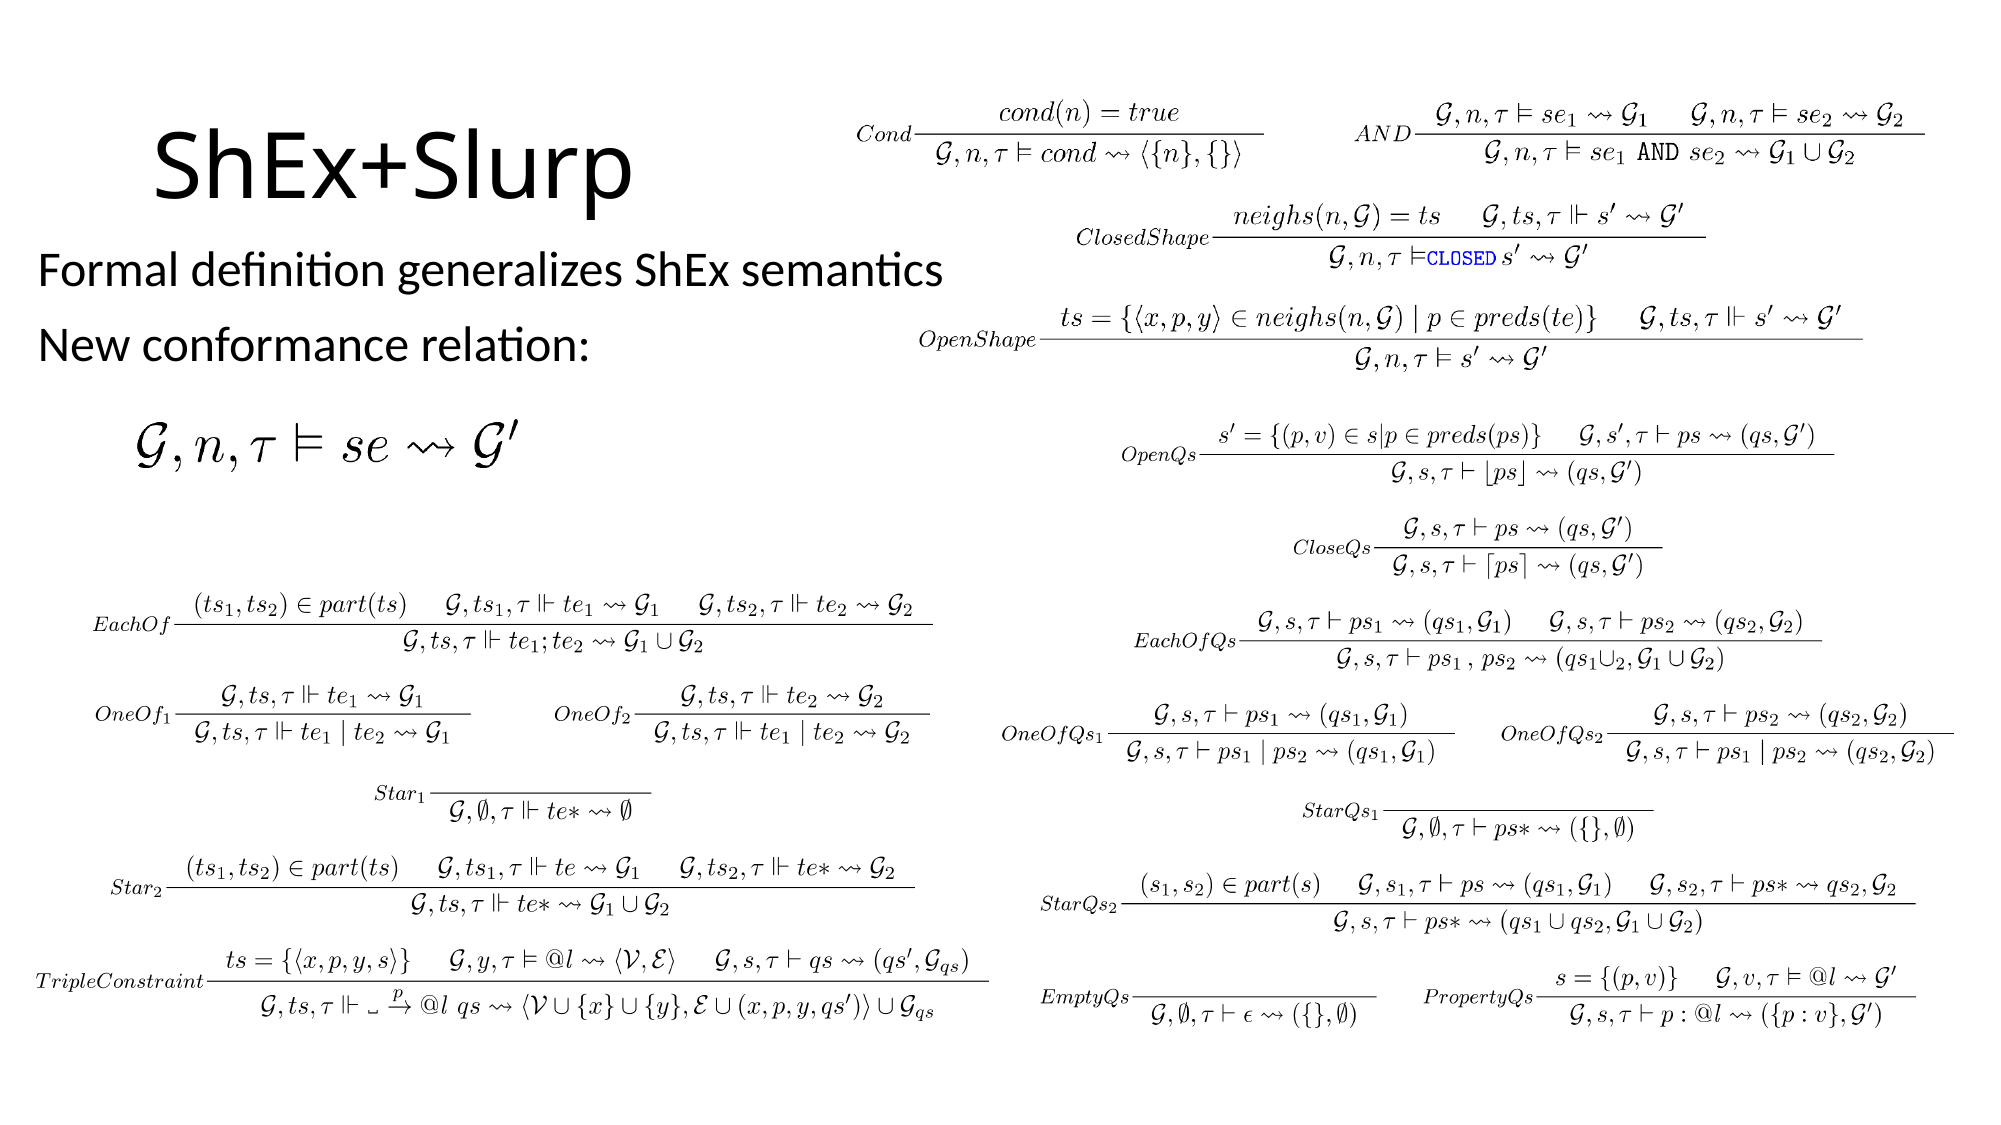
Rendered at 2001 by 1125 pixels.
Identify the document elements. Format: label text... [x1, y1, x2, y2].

picture [137, 419, 518, 472]
picture [1002, 423, 1954, 1028]
picture [857, 99, 1925, 372]
title ShEx+Slurp [137, 59, 1863, 235]
picture [36, 592, 989, 1021]
list Formal definition generalizes ShEx semantics New conformance relation: [22, 235, 1003, 950]
